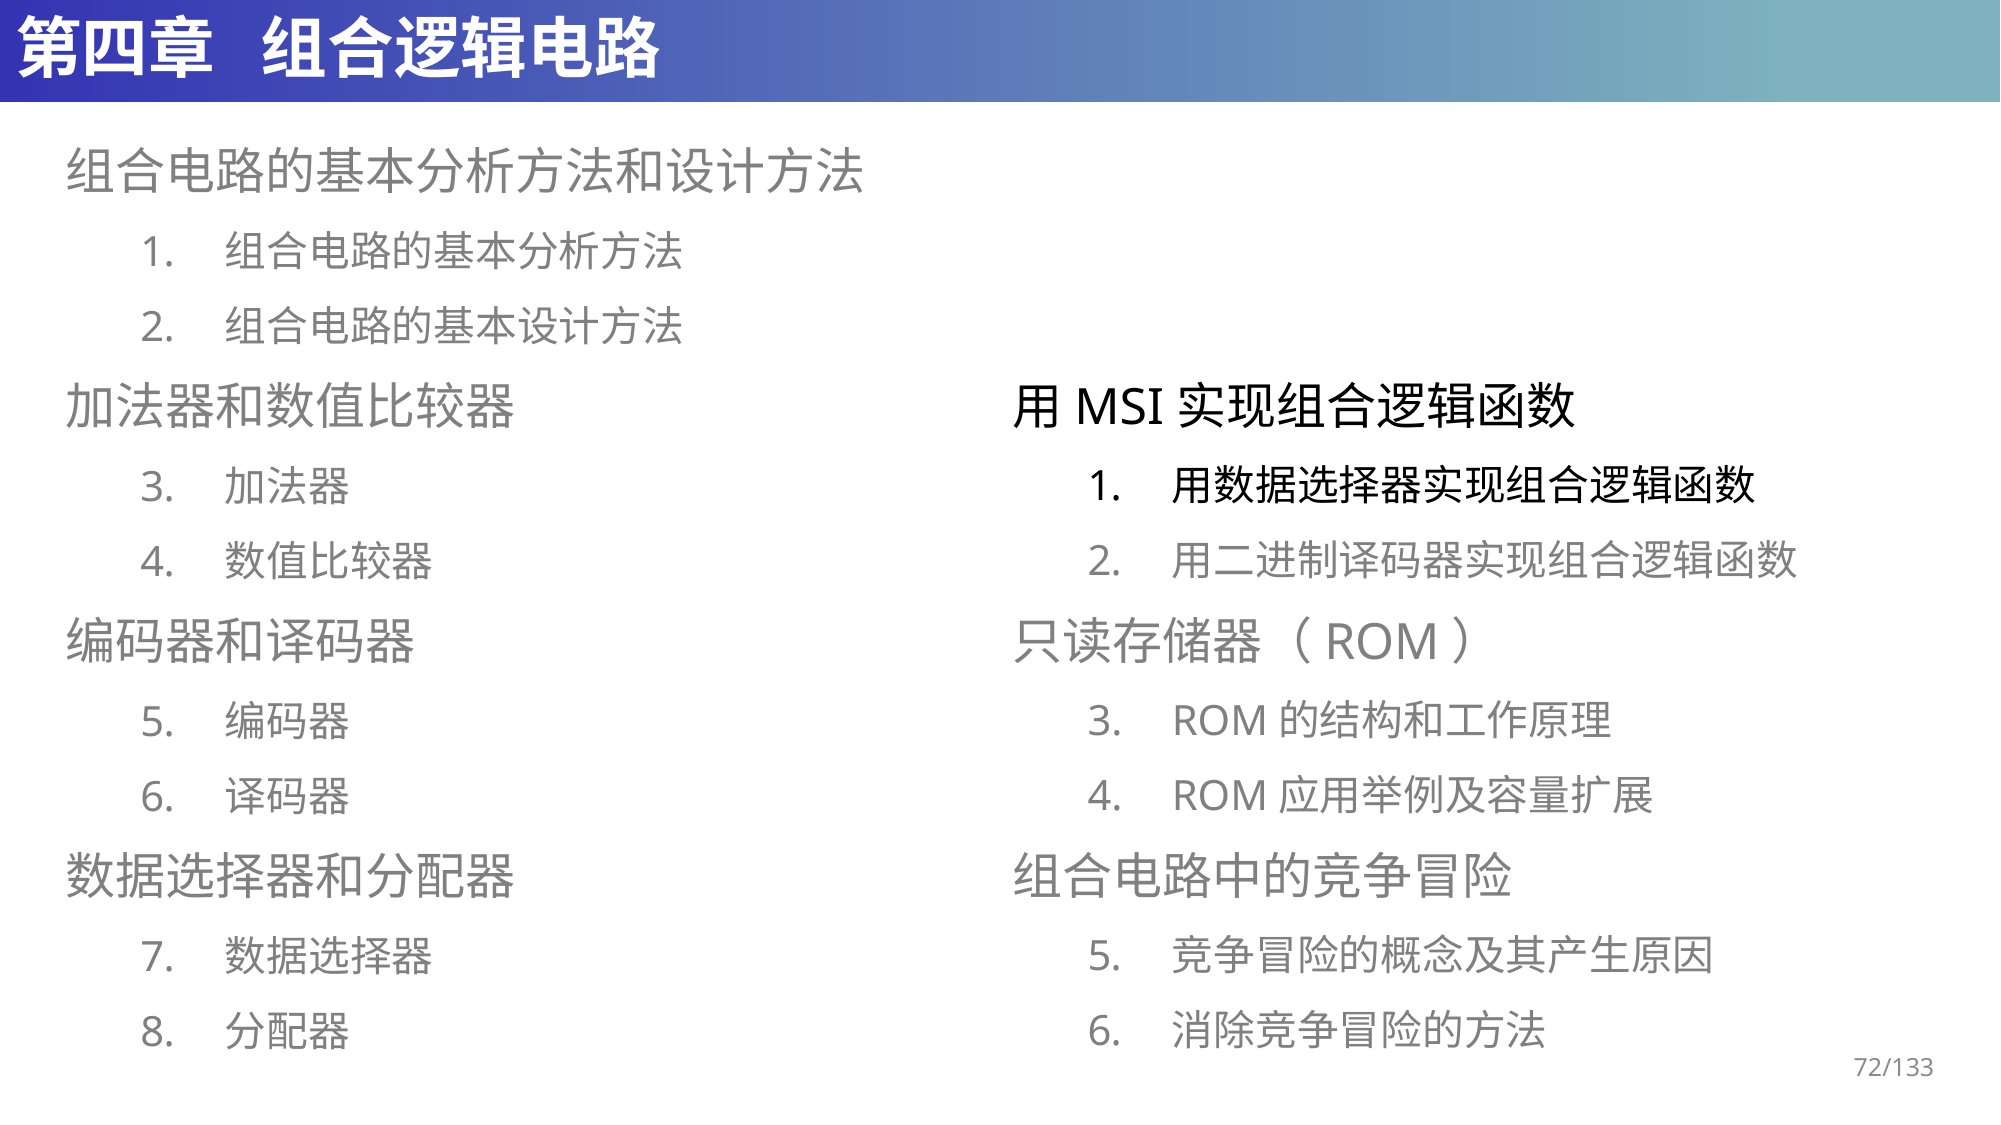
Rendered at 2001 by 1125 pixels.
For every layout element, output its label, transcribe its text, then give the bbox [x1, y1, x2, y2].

title 第四章 组合逻辑电路 [0, 0, 2000, 102]
text_box 组合电路的基本分析方法和设计方法 组合电路的基本分析方法 组合电路的基本设计方法 加法器和数值比较器 加法器 数值比较器 编码器和译码器 编码器 译码器 数据选择器和分配器 数据选择器 分配器 [50, 132, 1003, 1062]
text_box 用MSI实现组合逻辑函数 用数据选择器实现组合逻辑函数 用二进制译码器实现组合逻辑函数 只读存储器（ROM） ROM的结构和工作原理 ROM应用举例及容量扩展 组合电路中的竞争冒险 竞争冒险的概念及其产生原因 消除竞争冒险的方法 [997, 366, 1950, 1062]
slide_number 72/133 [1797, 1038, 1950, 1099]
